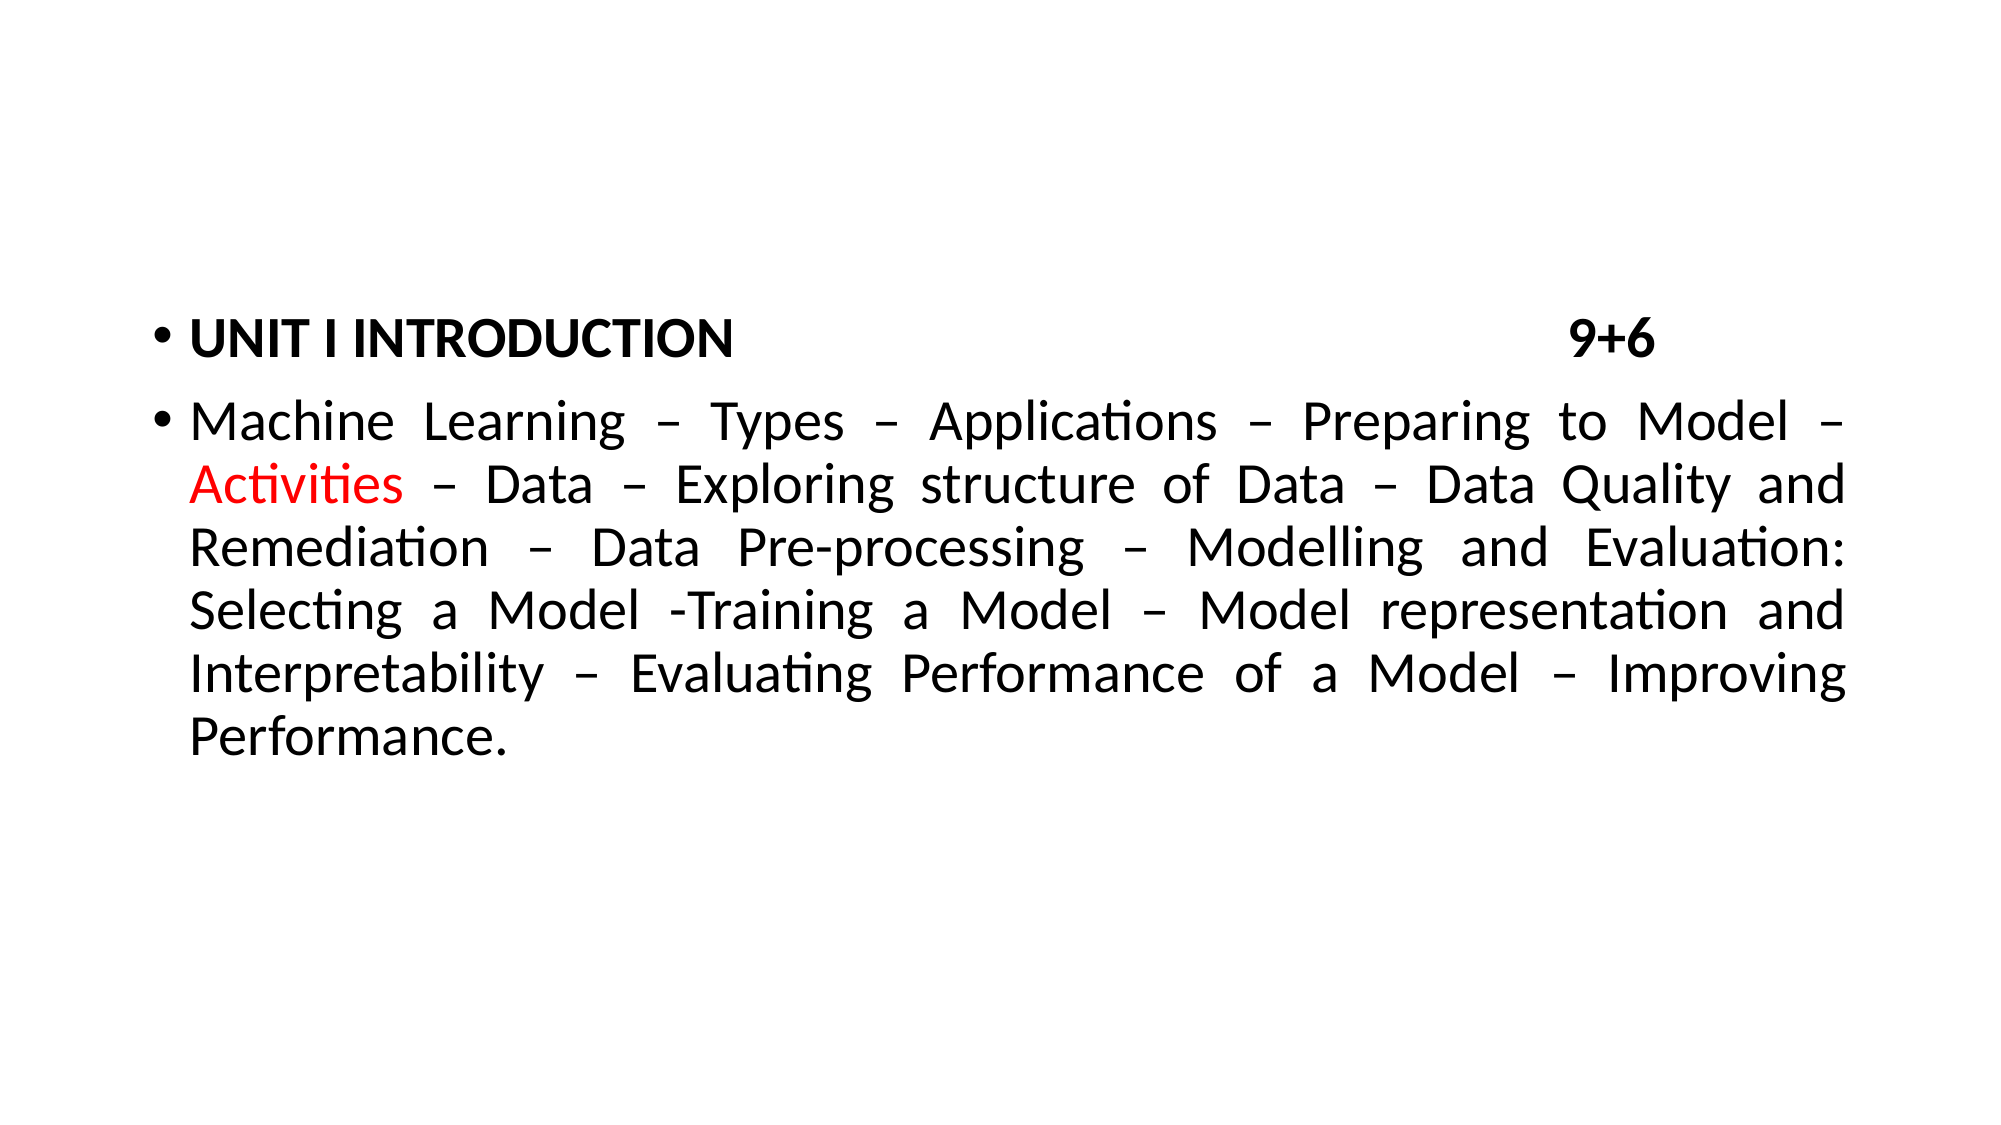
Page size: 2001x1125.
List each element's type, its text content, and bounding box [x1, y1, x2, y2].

list UNIT I INTRODUCTION 9+6 Machine Learning – Types – Applications – Preparing to Model – Activities – Data – Exploring structure of Data – Data Quality and Remediation – Data Pre-processing – Modelling and Evaluation: Selecting a Model -Training a Model – Model representation and Interpretability – Evaluating Performance of a Model – Improving Performance. [137, 299, 1863, 1014]
